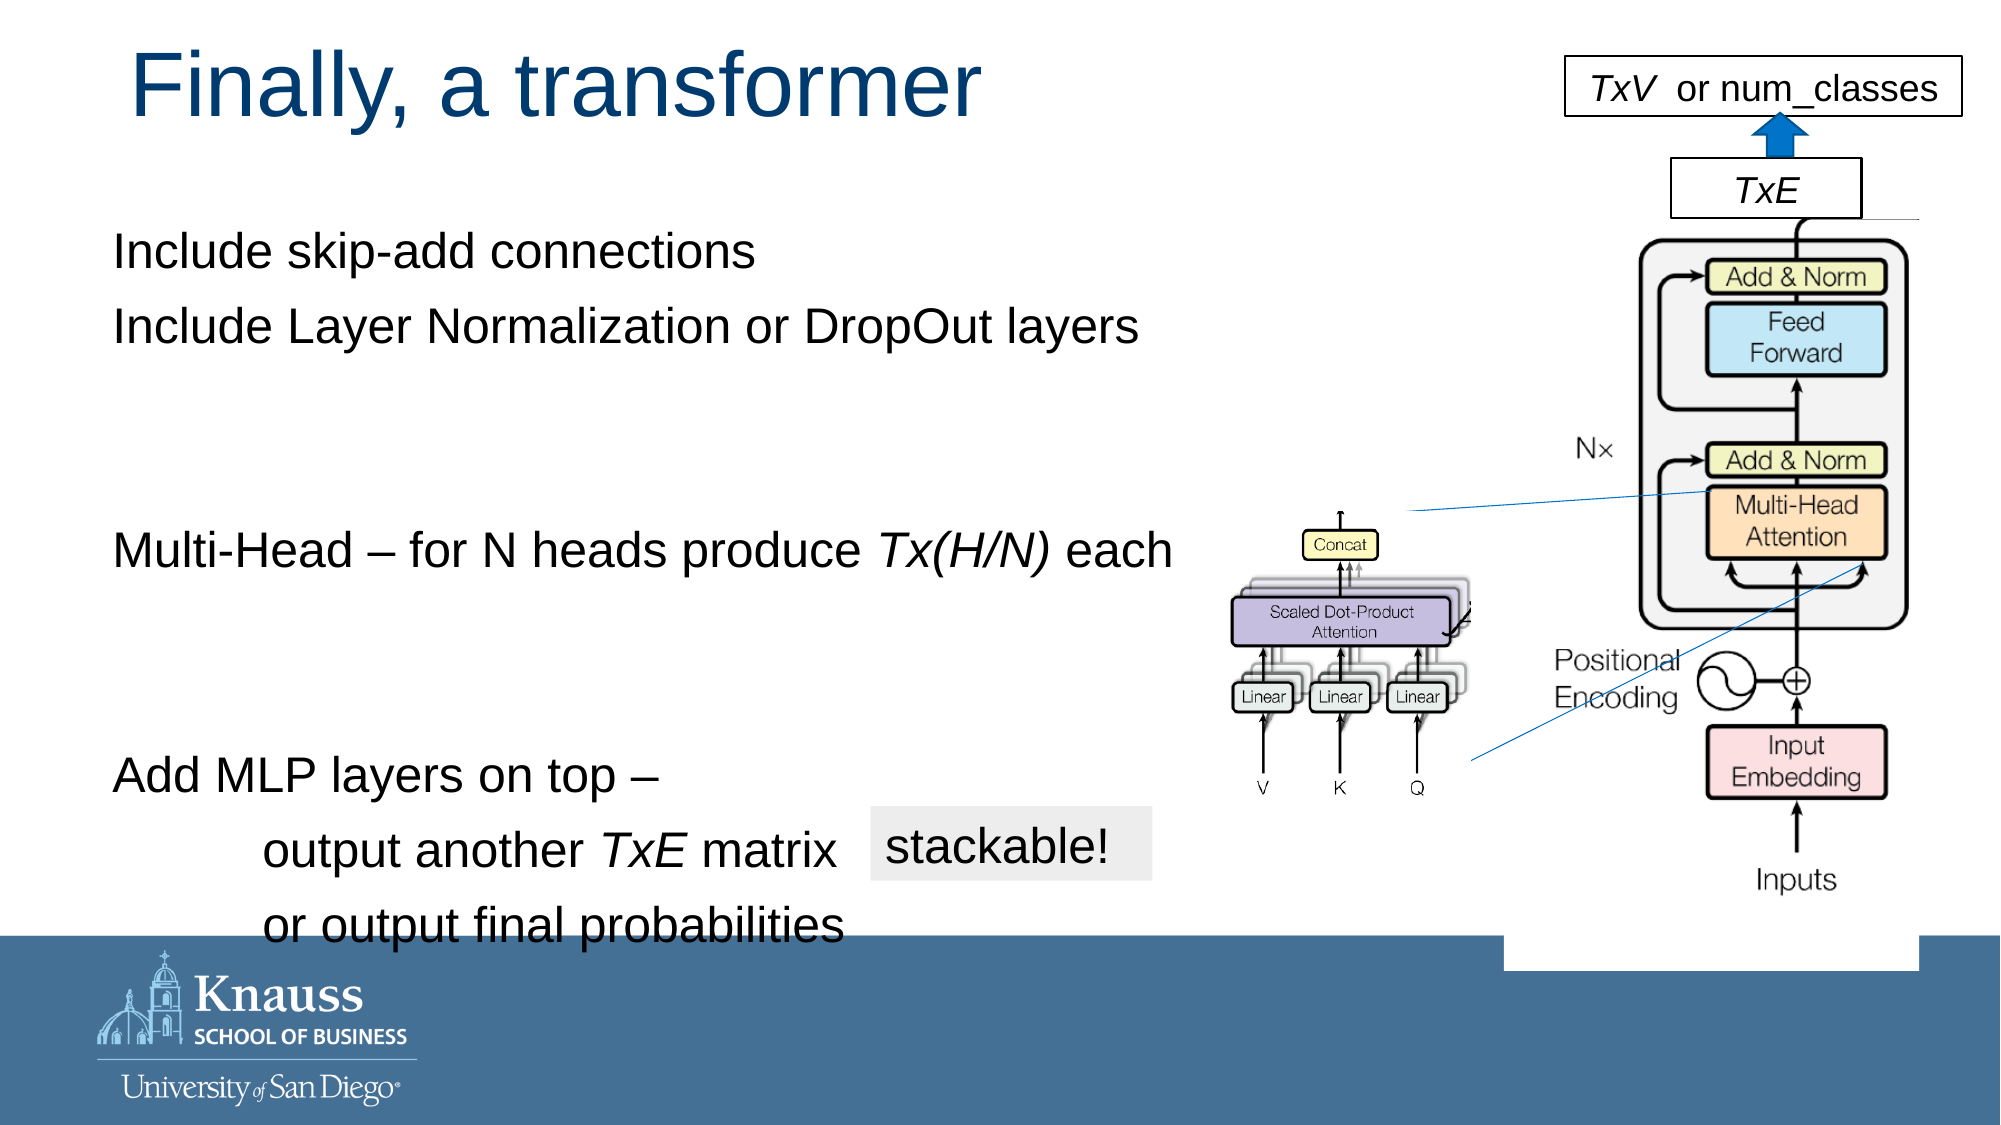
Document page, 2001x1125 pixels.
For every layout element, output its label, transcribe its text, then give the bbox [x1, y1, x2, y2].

text_box TxE [1671, 158, 1862, 218]
text_box stackable! [870, 806, 1153, 881]
title Finally, a transformer [114, 0, 1840, 196]
list Include skip-add connections Include Layer Normalization or DropOut layers Multi-Head – for N heads produce Tx(H/N) each Add MLP layers on top – output another TxE matrix or output final probabilities [97, 218, 1489, 952]
picture [1503, 219, 1920, 971]
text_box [0, 0, 2000, 1125]
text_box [1471, 564, 1863, 761]
text_box TxV or num_classes [1564, 56, 1963, 116]
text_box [1283, 491, 1712, 520]
text_box [1750, 111, 1810, 158]
picture [1219, 511, 1471, 806]
